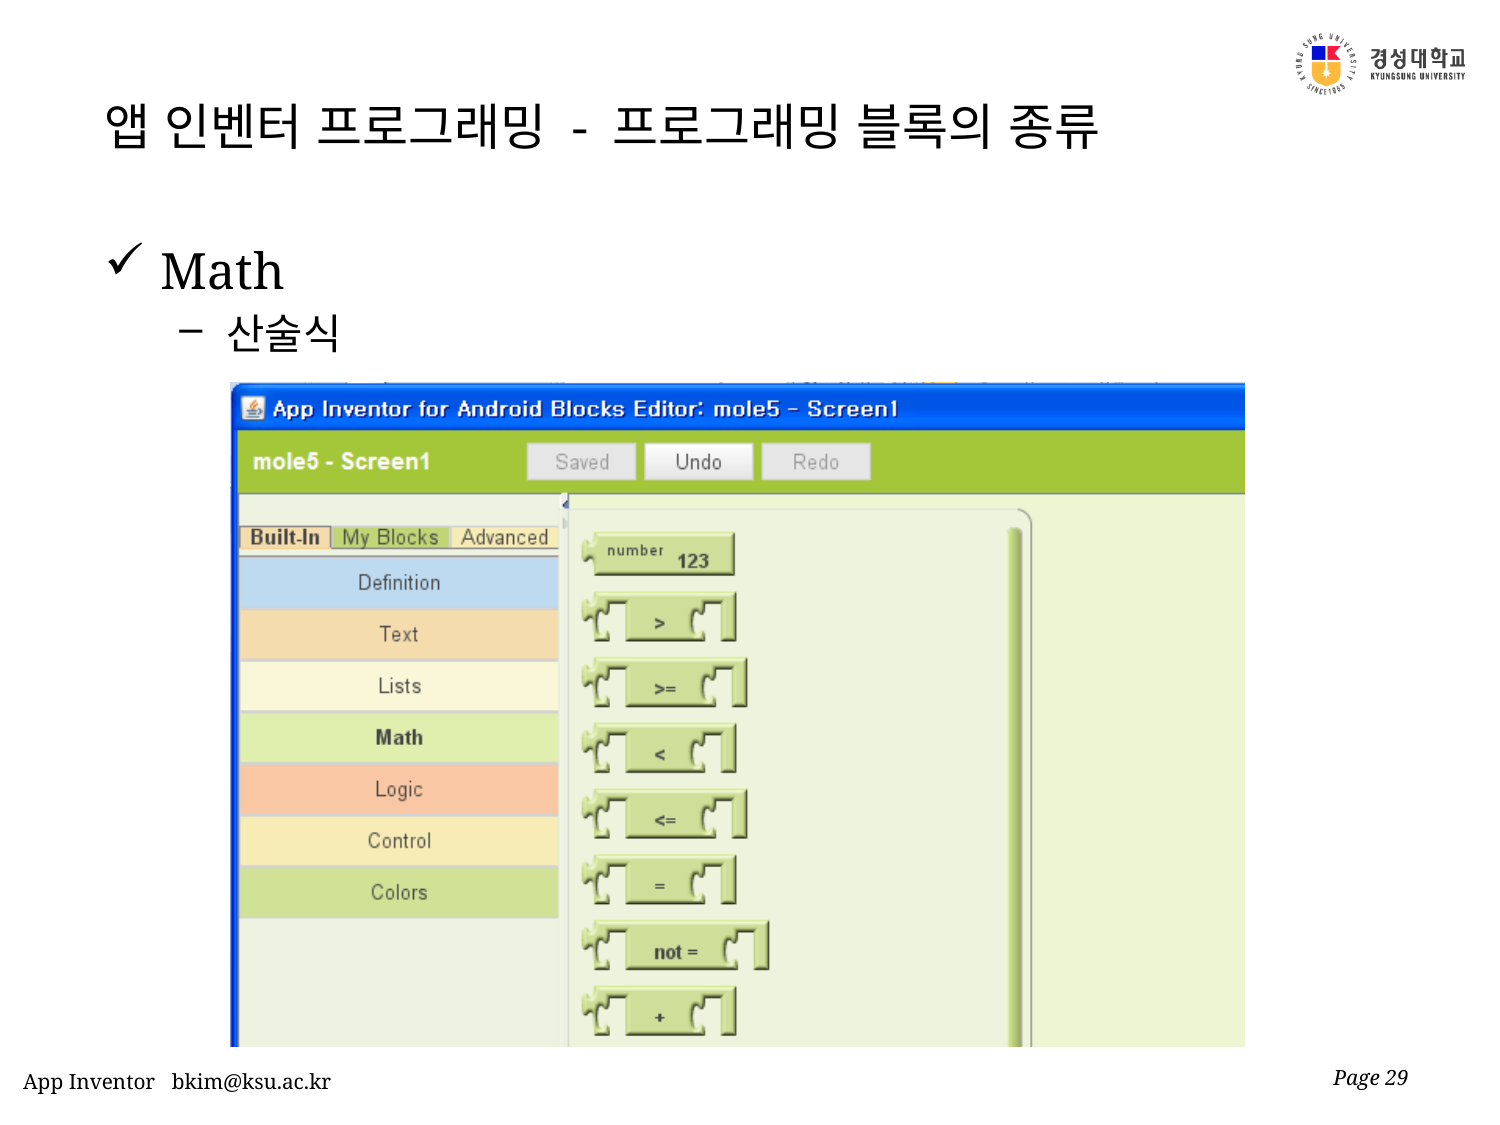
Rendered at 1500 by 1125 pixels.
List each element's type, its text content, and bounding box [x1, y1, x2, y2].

slide_number Page 29 [1149, 1024, 1424, 1101]
picture [229, 382, 1245, 1048]
title 앱 인벤터 프로그래밍 - 프로그래밍 블록의 종류 [89, 54, 1353, 197]
picture [1293, 30, 1471, 99]
list Math 산술식 [89, 231, 1424, 1036]
